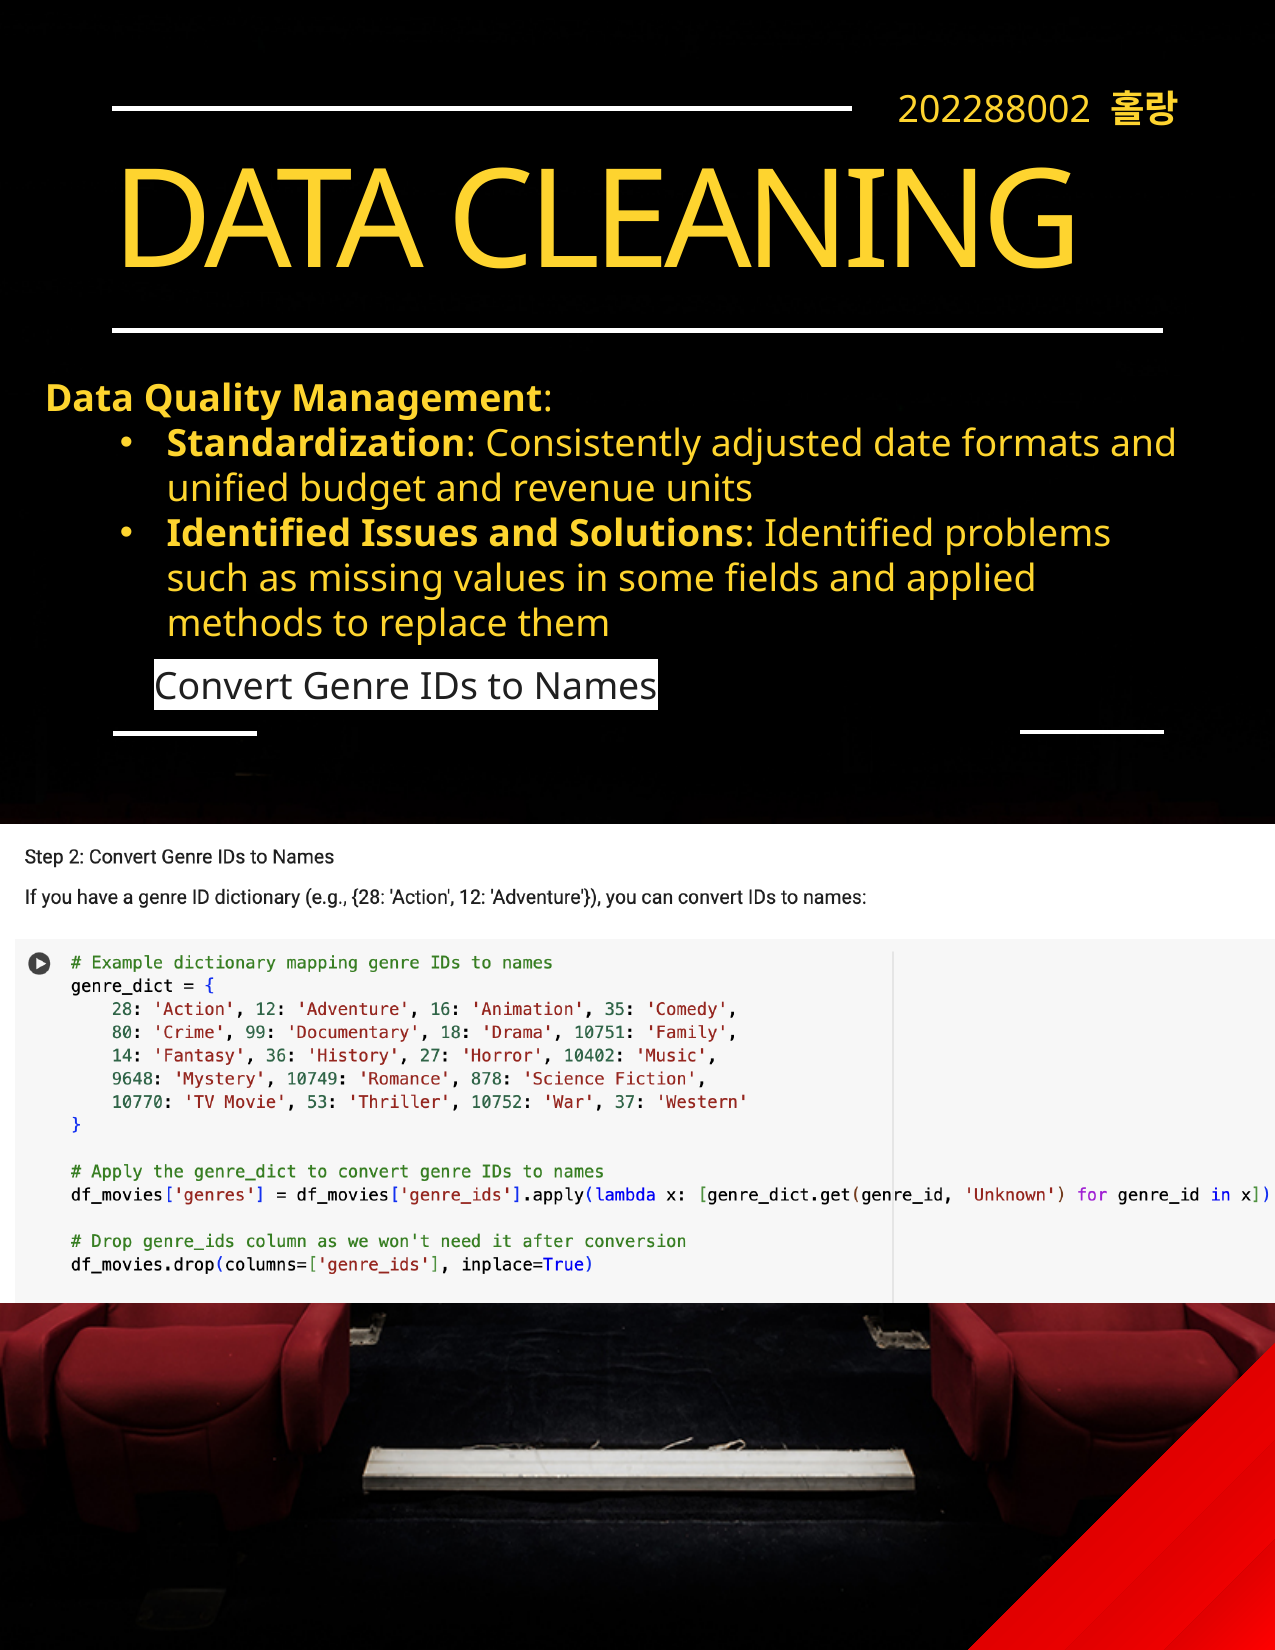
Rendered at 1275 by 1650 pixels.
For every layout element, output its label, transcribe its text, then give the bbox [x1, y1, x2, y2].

list 202288002 홀랑 [112, 83, 1179, 140]
picture [0, 0, 1275, 1650]
title Data cleaning [112, 158, 1179, 288]
text_box Convert Genre IDs to Names [139, 654, 779, 715]
text_box Data Quality Management: Standardization: Consistently adjusted date formats and unified budget and revenue units Identified Issues and Solutions: Identified problems such as missing values in some fields and applied methods to replace them [30, 366, 1198, 652]
